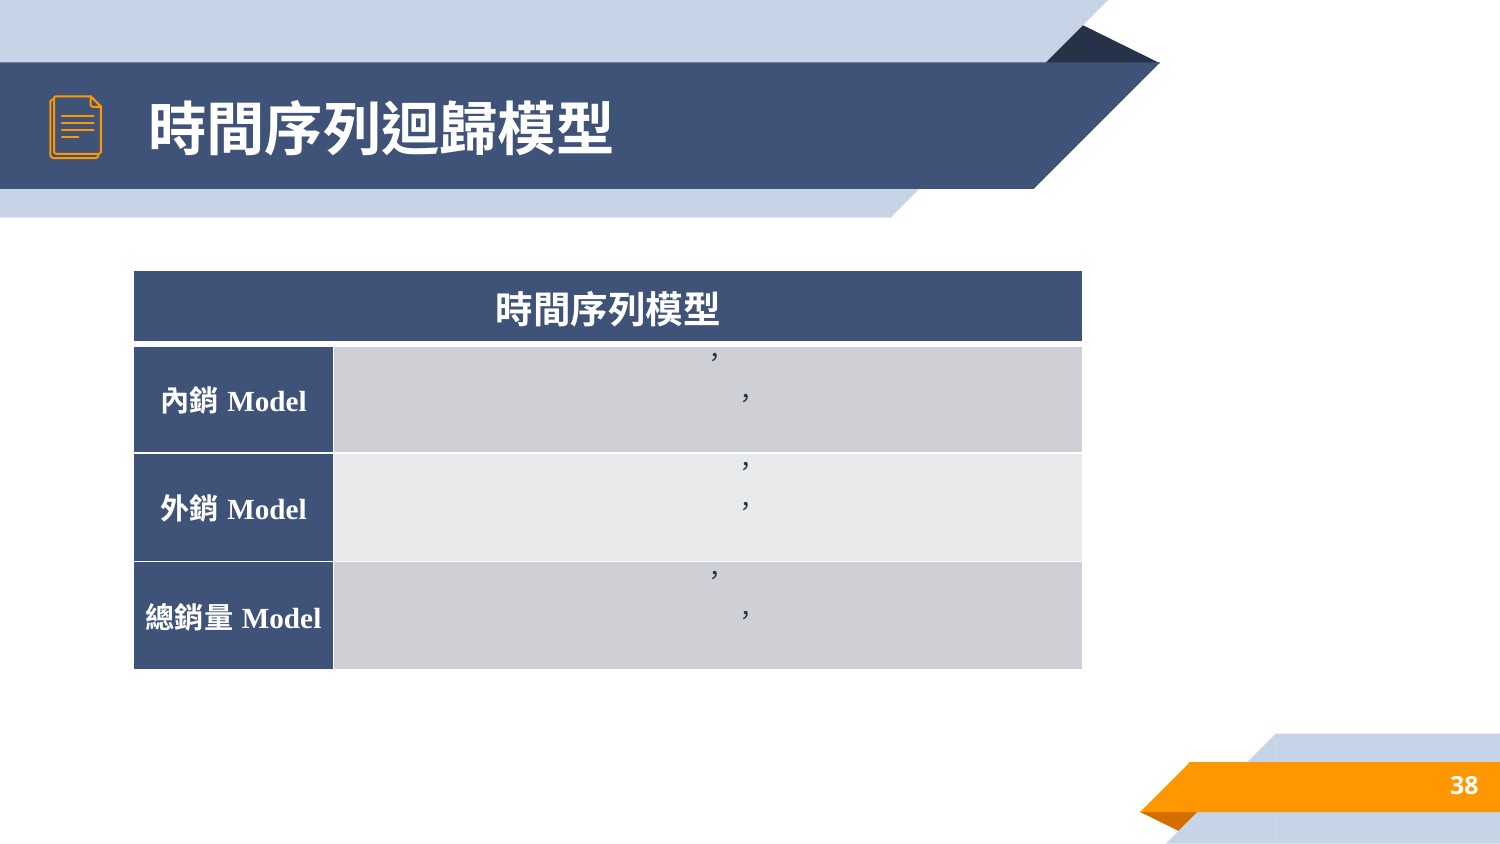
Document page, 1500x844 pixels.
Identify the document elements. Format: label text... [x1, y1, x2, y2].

title 時間序列迴歸模型 [133, 64, 997, 190]
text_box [50, 96, 102, 159]
slide_number 38 [1249, 760, 1494, 813]
